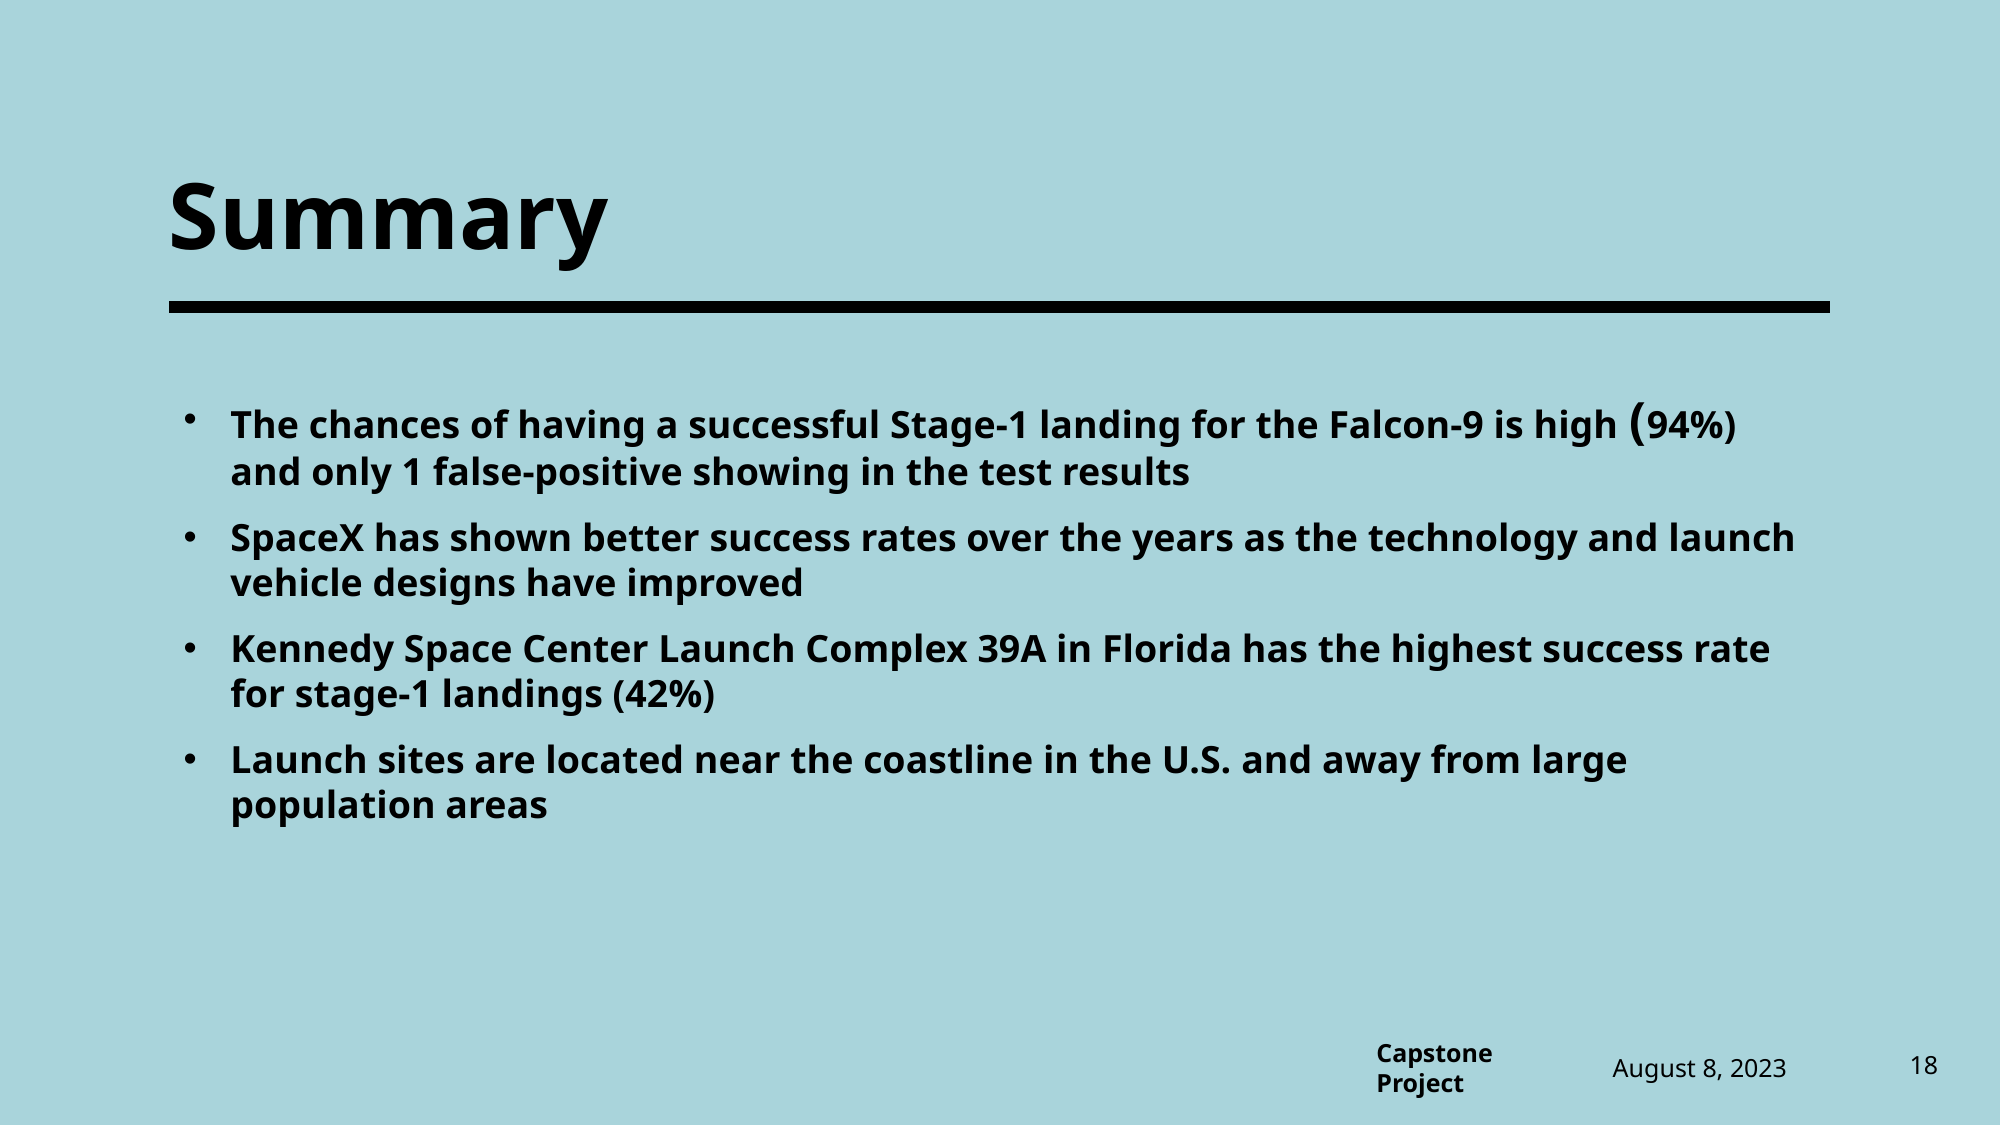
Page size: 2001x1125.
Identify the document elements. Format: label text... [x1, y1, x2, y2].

list The chances of having a successful Stage-1 landing for the Falcon-9 is high (94%) and only 1 false-positive showing in the test results SpaceX has shown better success rates over the years as the technology and launch vehicle designs have improved Kennedy Space Center Launch Complex 39A in Florida has the highest success rate for stage-1 landings (42%) Launch sites are located near the coastline in the U.S. and away from large population areas [168, 380, 1825, 1009]
title Summary [168, 163, 1450, 270]
text_box Capstone Project [1361, 1052, 1602, 1083]
text_box 18 [1885, 1051, 1954, 1082]
text_box August 8, 2023 [1612, 1051, 1863, 1082]
